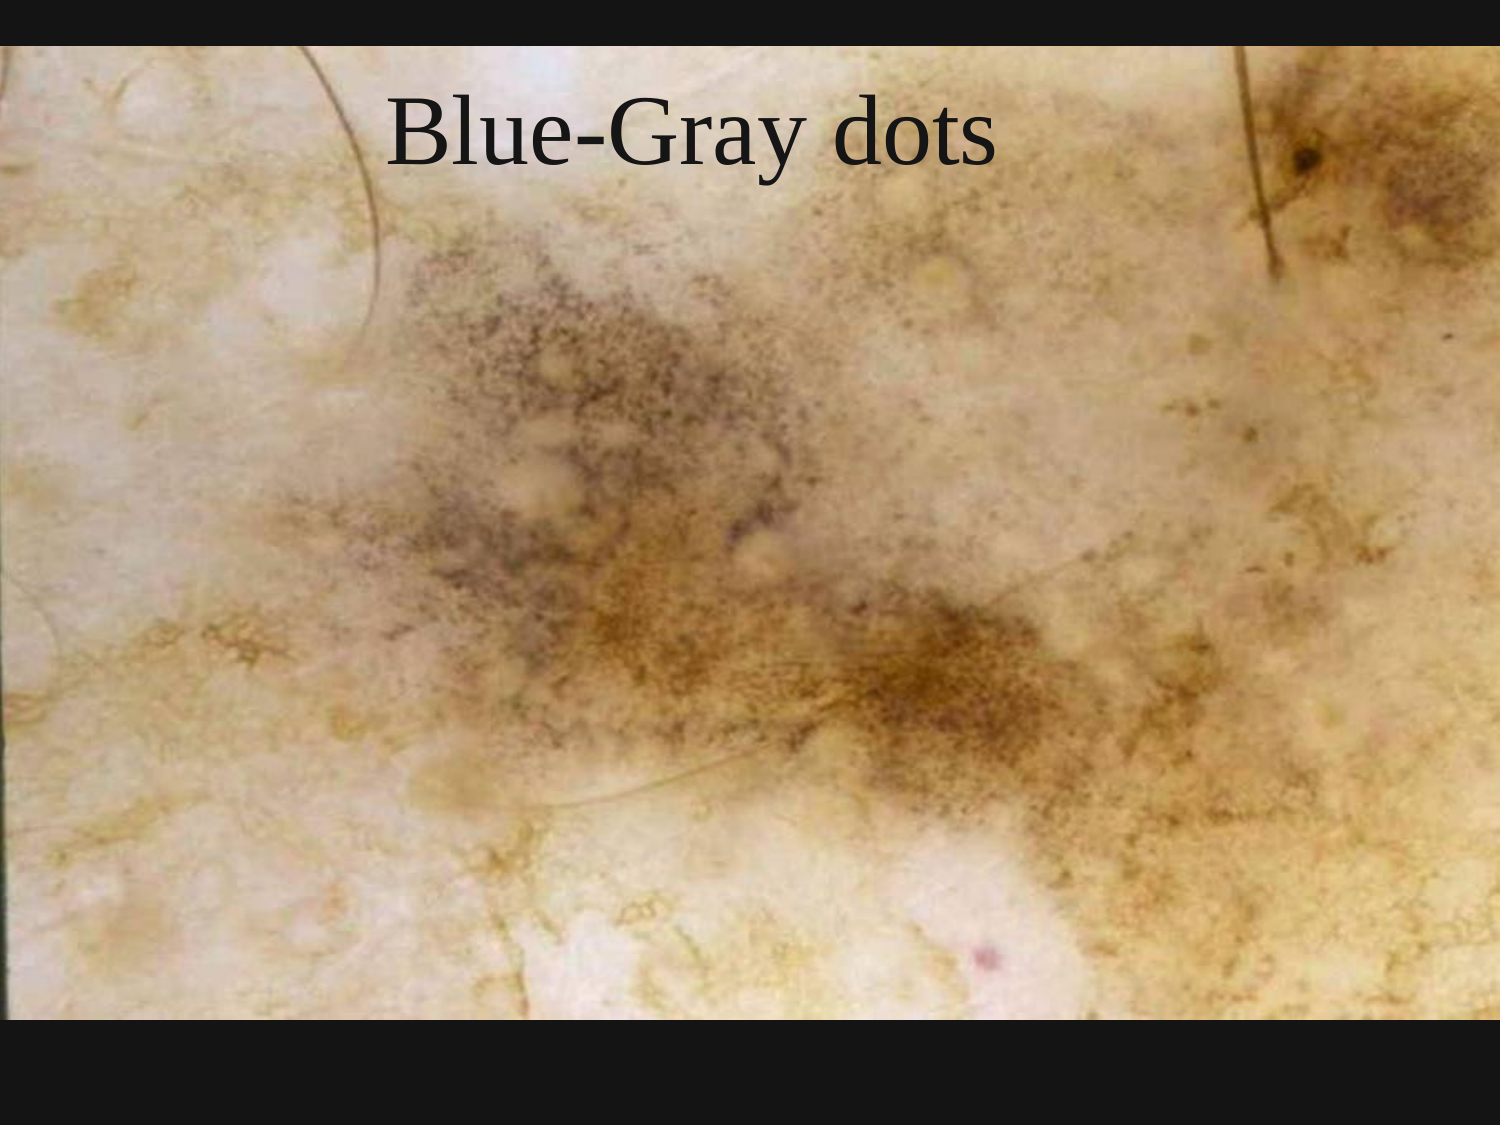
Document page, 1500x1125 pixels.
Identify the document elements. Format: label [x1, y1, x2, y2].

picture [0, 46, 1500, 1020]
